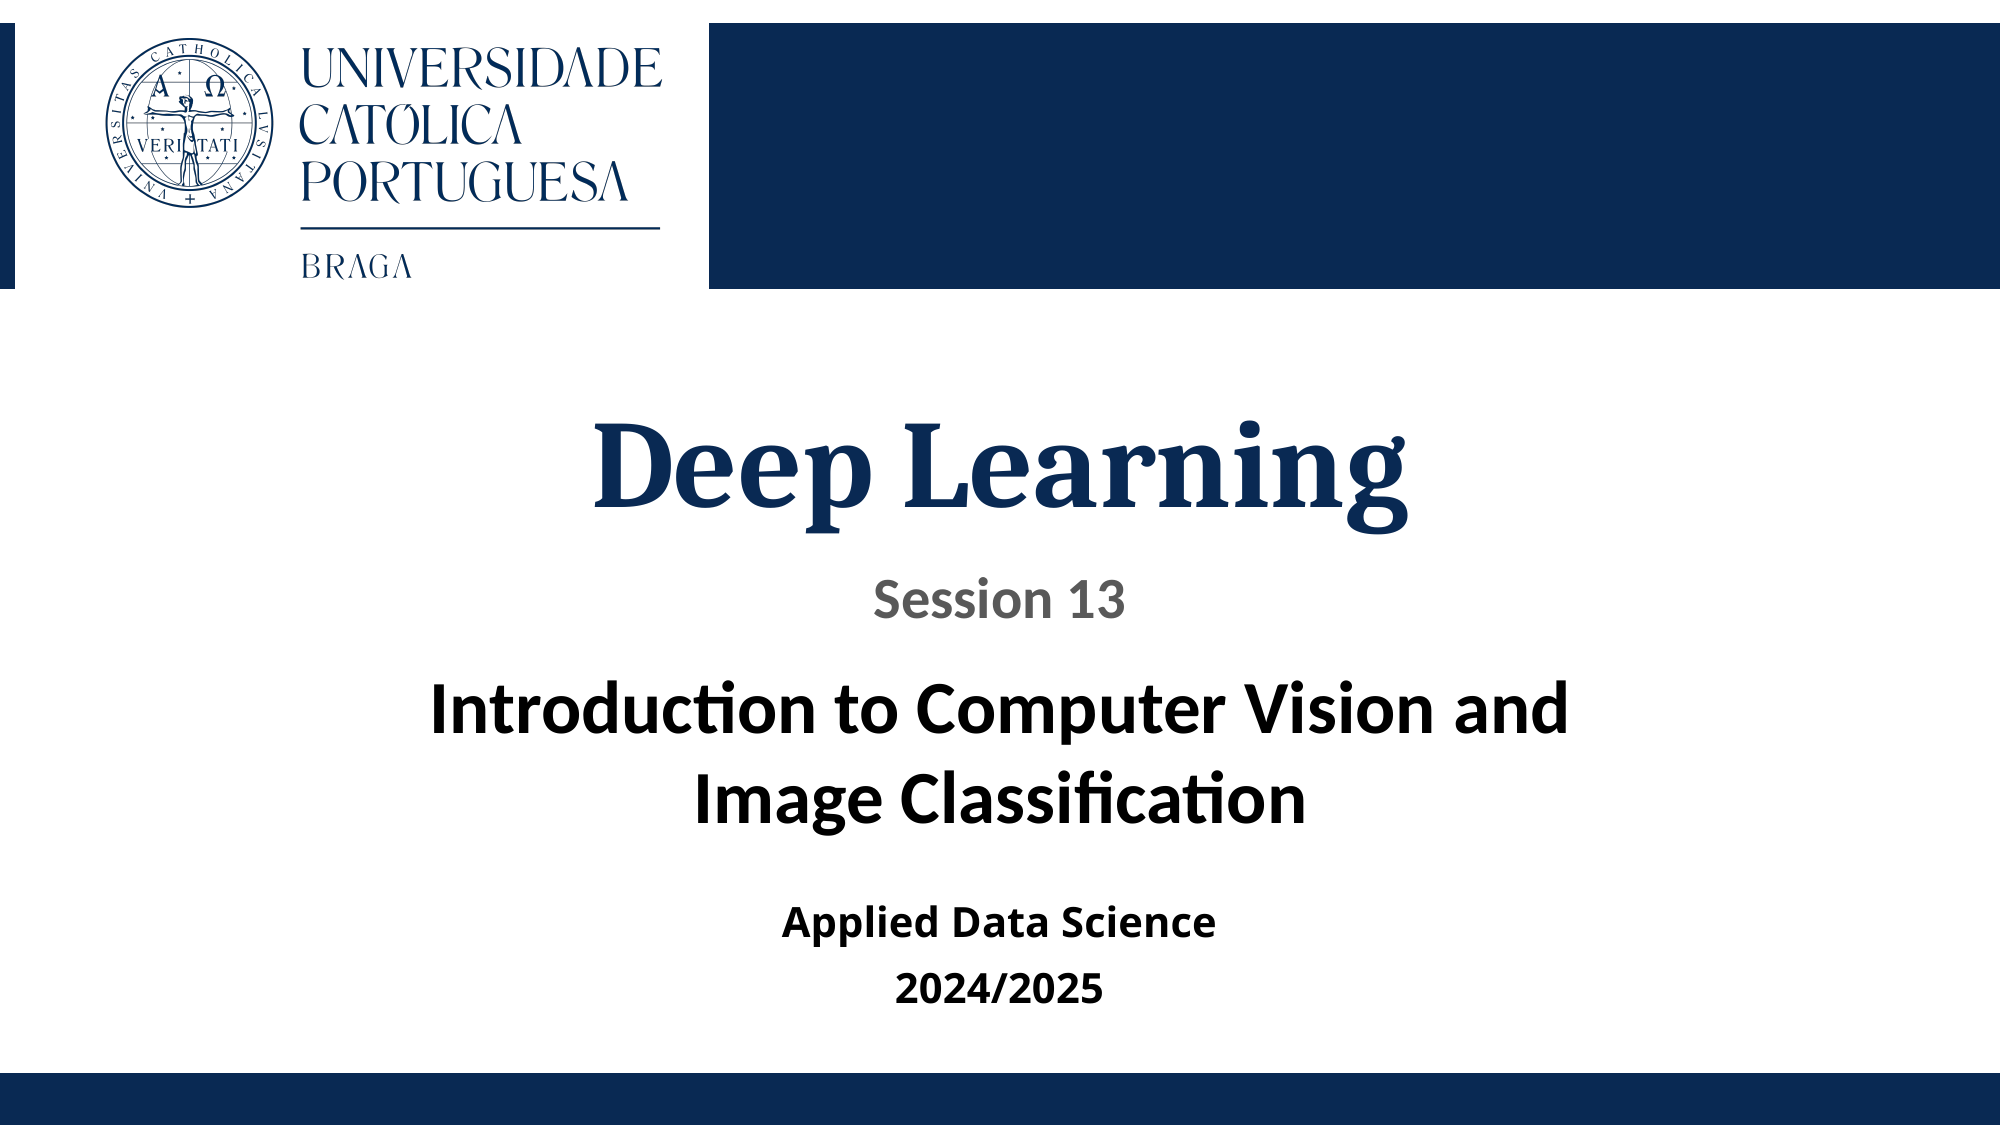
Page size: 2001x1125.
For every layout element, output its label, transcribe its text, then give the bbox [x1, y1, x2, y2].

text_box [709, 23, 2000, 289]
text_box Deep Learning [92, 381, 1908, 553]
text_box [0, 1073, 2000, 1125]
text_box Applied Data Science 2024/2025 [249, 821, 1750, 1073]
text_box Session 13 [245, 553, 1755, 638]
text_box [0, 23, 15, 289]
text_box Introduction to Computer Vision and Image Classification [406, 651, 1595, 847]
picture [95, 20, 681, 293]
